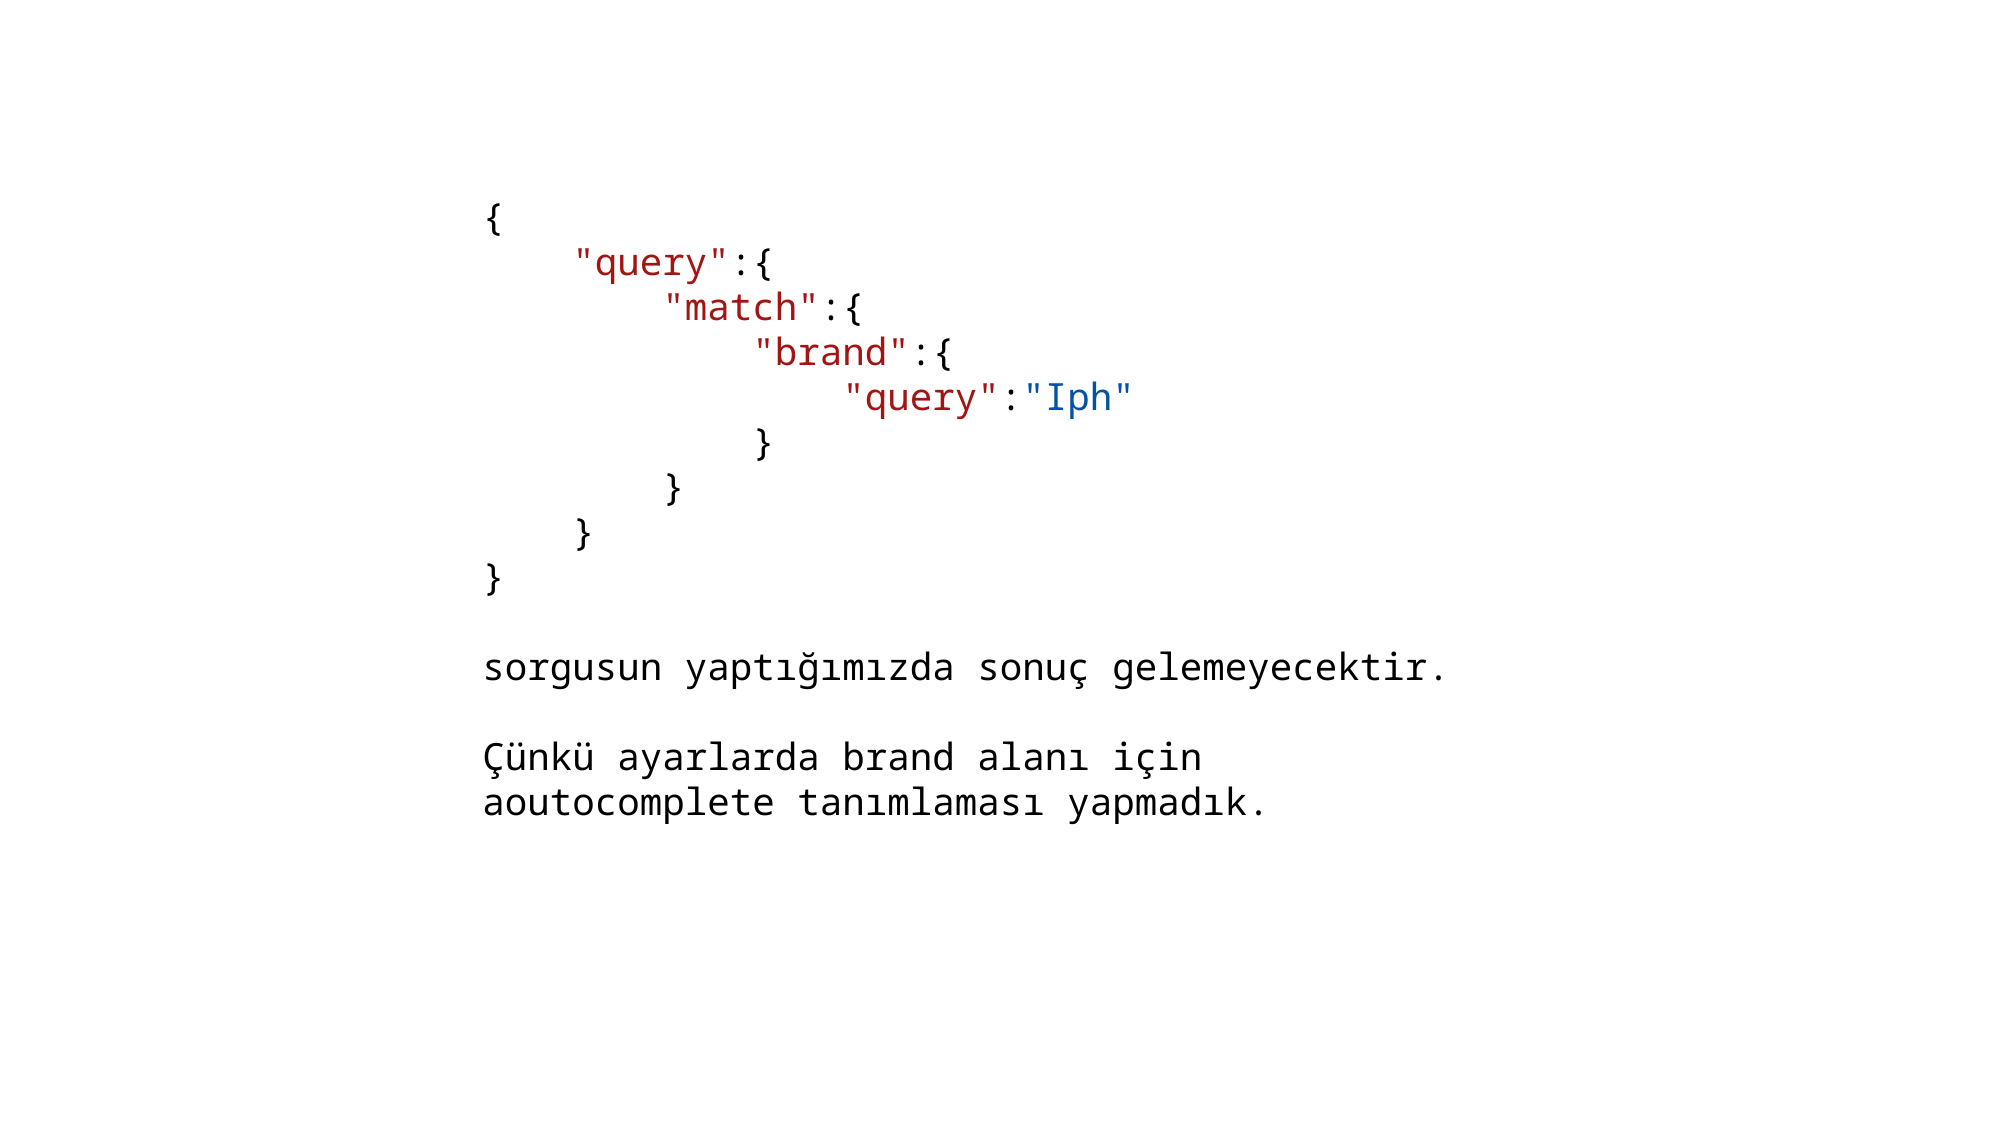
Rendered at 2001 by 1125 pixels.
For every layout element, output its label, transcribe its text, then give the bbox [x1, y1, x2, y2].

text_box { "query":{ "match":{ "brand":{ "query":"Iph" } } } } sorgusun yaptığımızda sonuç gelemeyecektir. Çünkü ayarlarda brand alanı için aoutocomplete tanımlaması yapmadık. [467, 185, 1469, 831]
